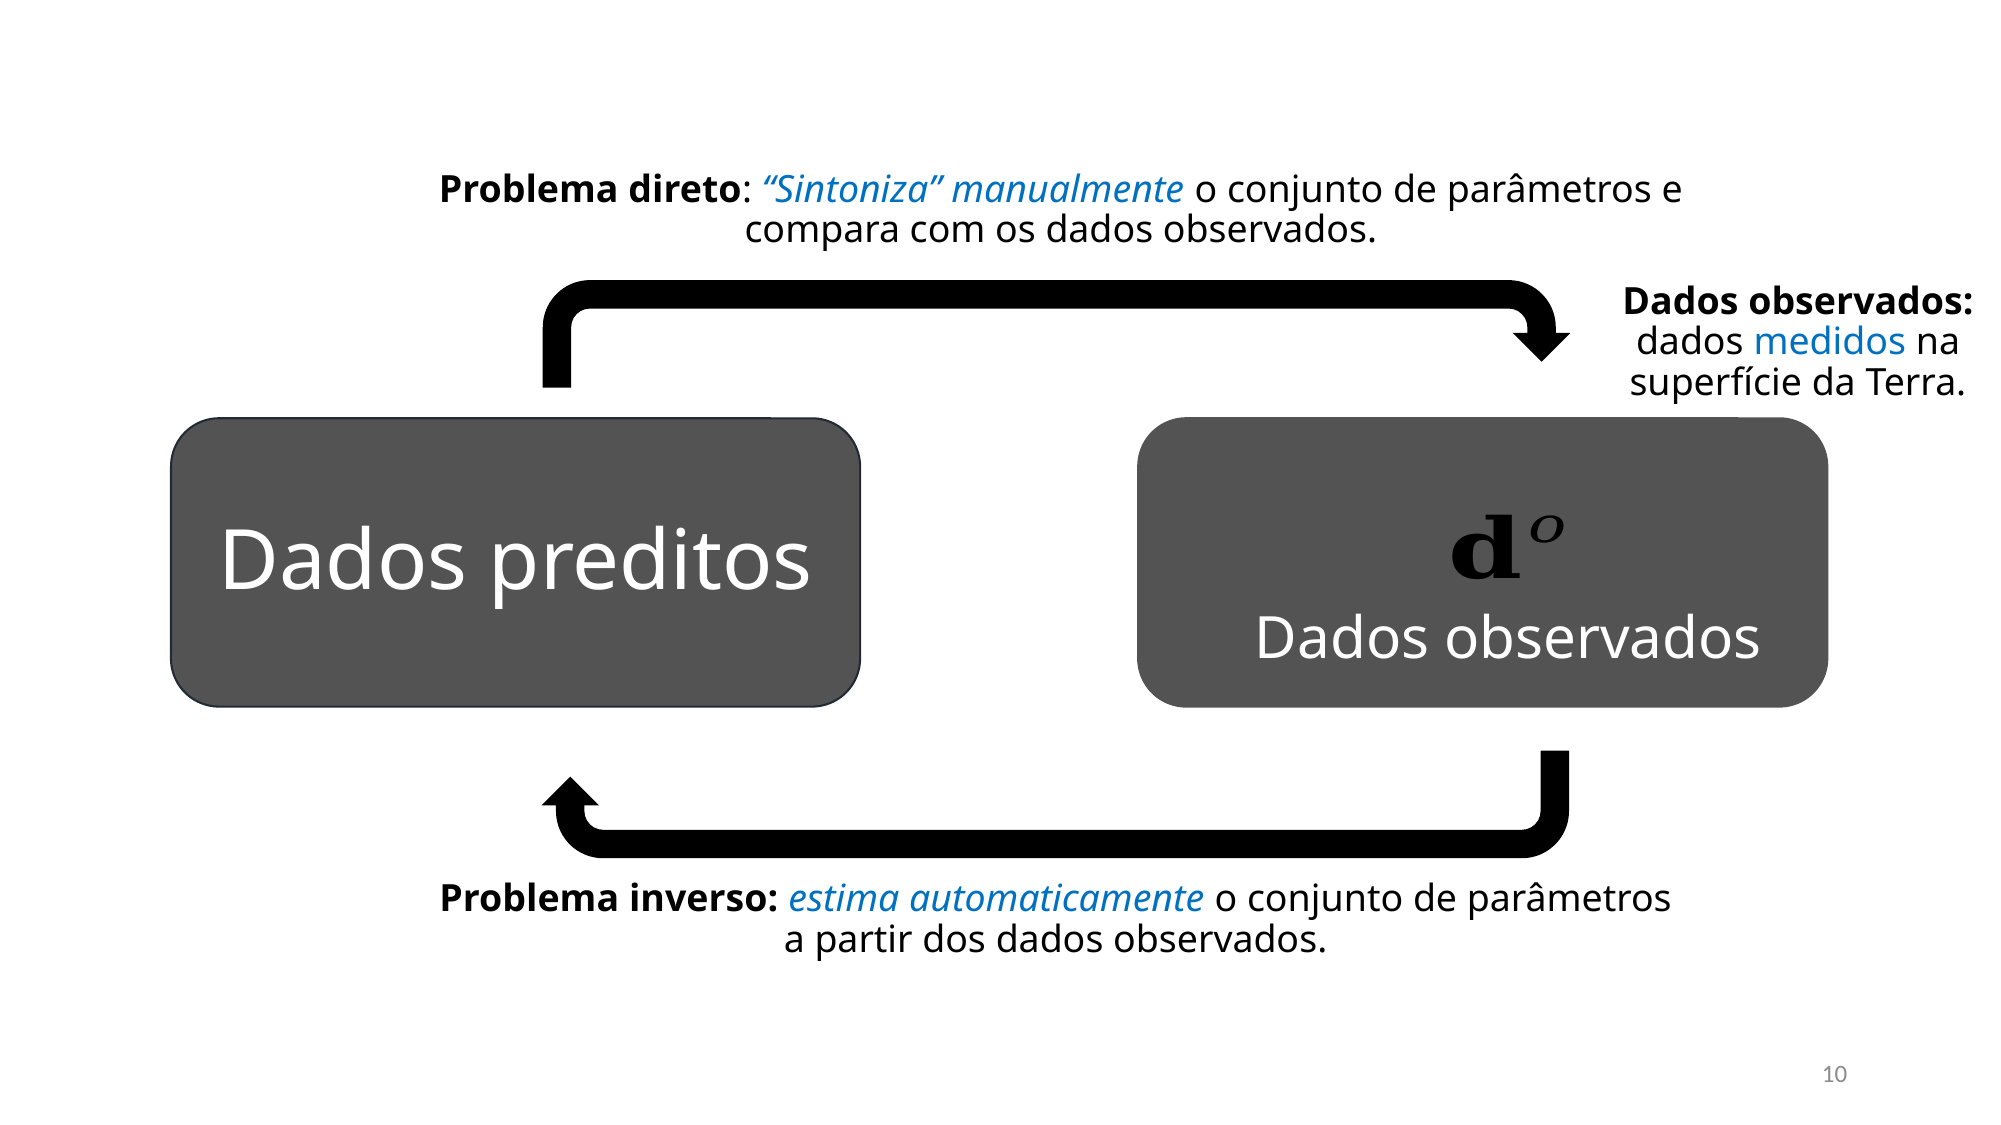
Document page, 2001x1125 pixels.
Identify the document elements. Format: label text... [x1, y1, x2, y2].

text_box [169, 417, 862, 708]
text_box Dados observados [1239, 600, 1778, 688]
text_box [542, 280, 1571, 388]
text_box Problema inverso: estima automaticamente o conjunto de parâmetros a partir dos dados observados. [416, 871, 1696, 978]
text_box Dados observados: dados medidos na superfície da Terra. [1602, 274, 1994, 416]
text_box [1137, 417, 1829, 708]
text_box Dados preditos [202, 510, 829, 615]
slide_number 10 [1412, 1042, 1863, 1103]
text_box [541, 750, 1570, 859]
text_box Problema direto: “Sintoniza” manualmente o conjunto de parâmetros e compara com os dados observados. [421, 162, 1701, 268]
